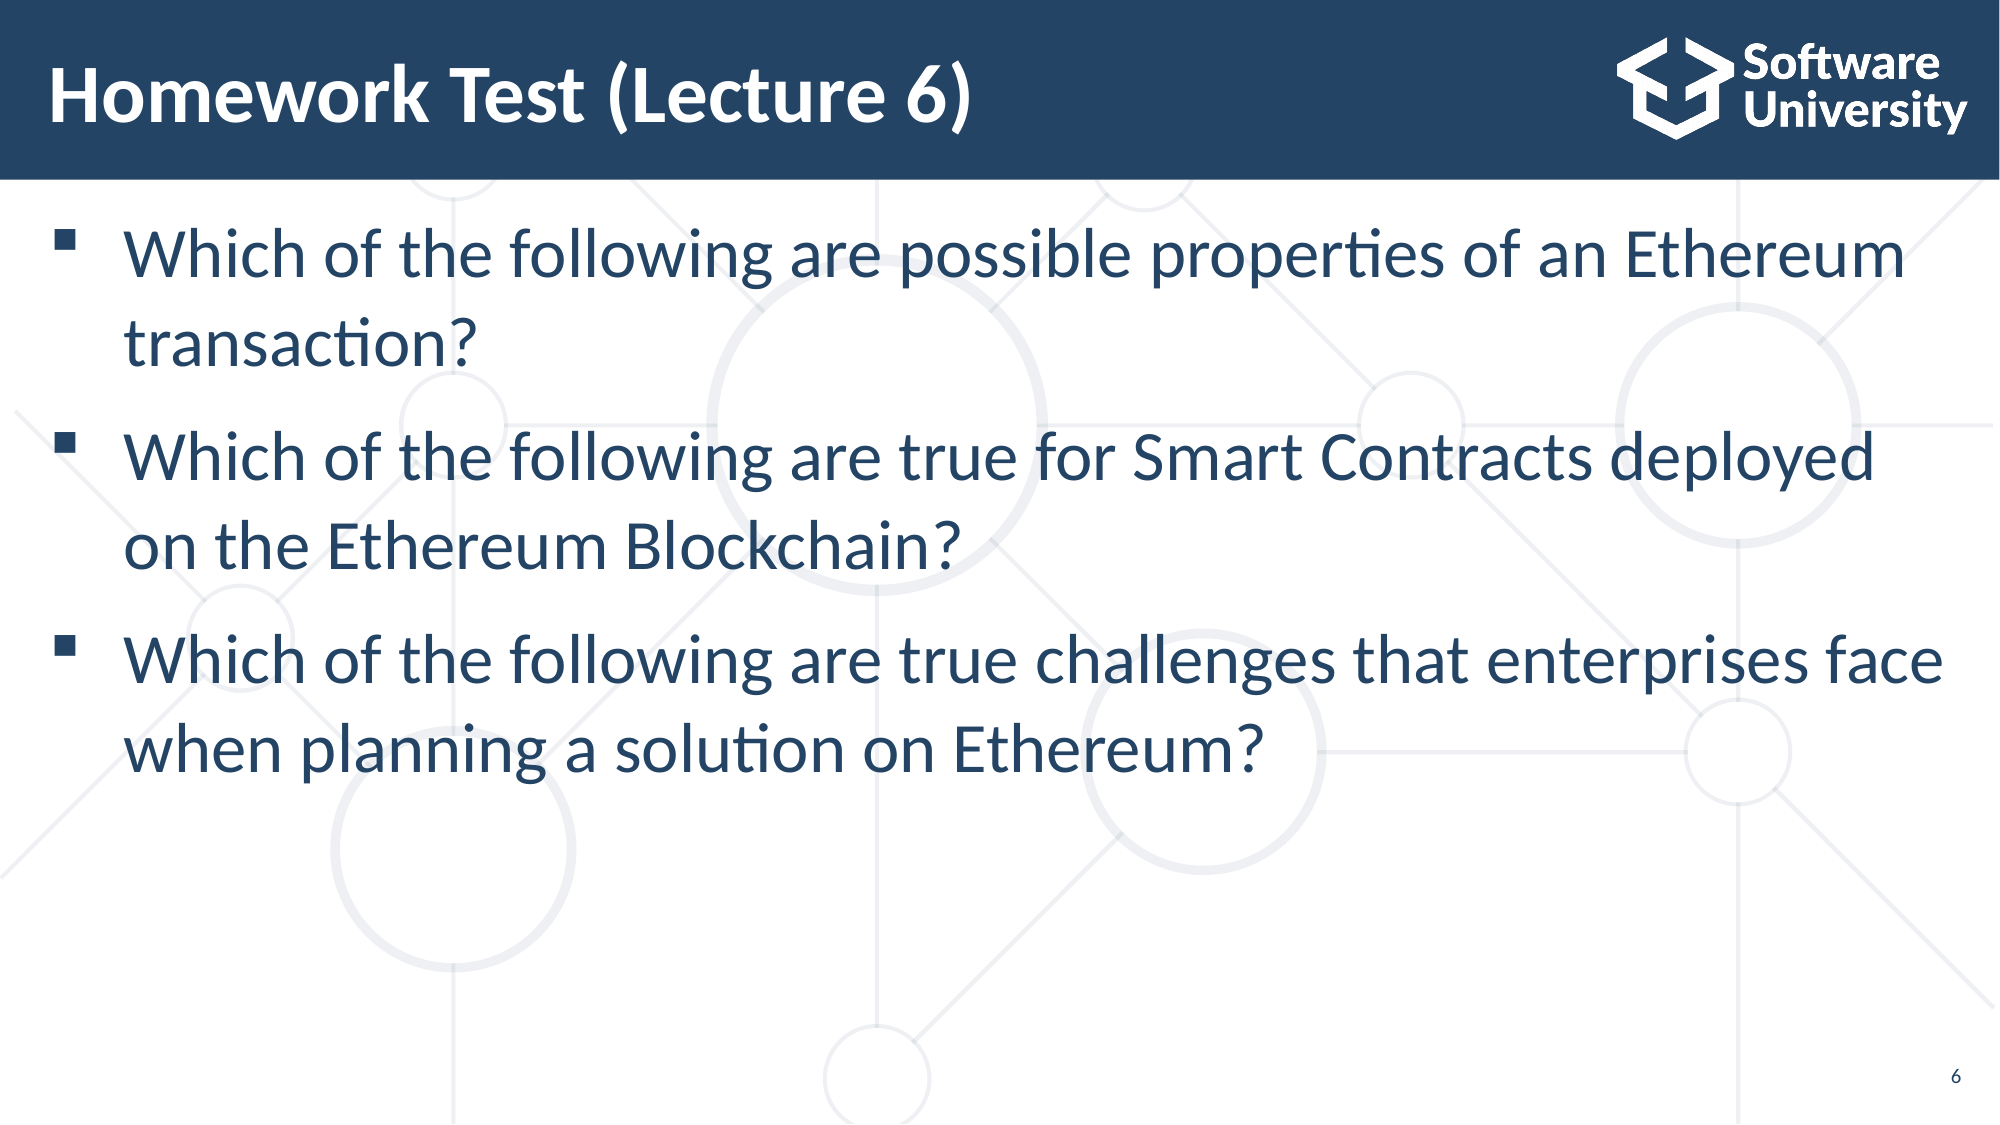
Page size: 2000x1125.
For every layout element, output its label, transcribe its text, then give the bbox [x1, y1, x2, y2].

title Homework Test (Lecture 6) [31, 16, 1591, 162]
picture [1617, 37, 1968, 140]
list Which of the following are possible properties of an Ethereum transaction? Which of the following are true for Smart Contracts deployed on the Ethereum Blockchain? Which of the following are true challenges that enterprises face when planning a solution on Ethereum? [31, 196, 1970, 1050]
slide_number 6 [1896, 1049, 1968, 1101]
